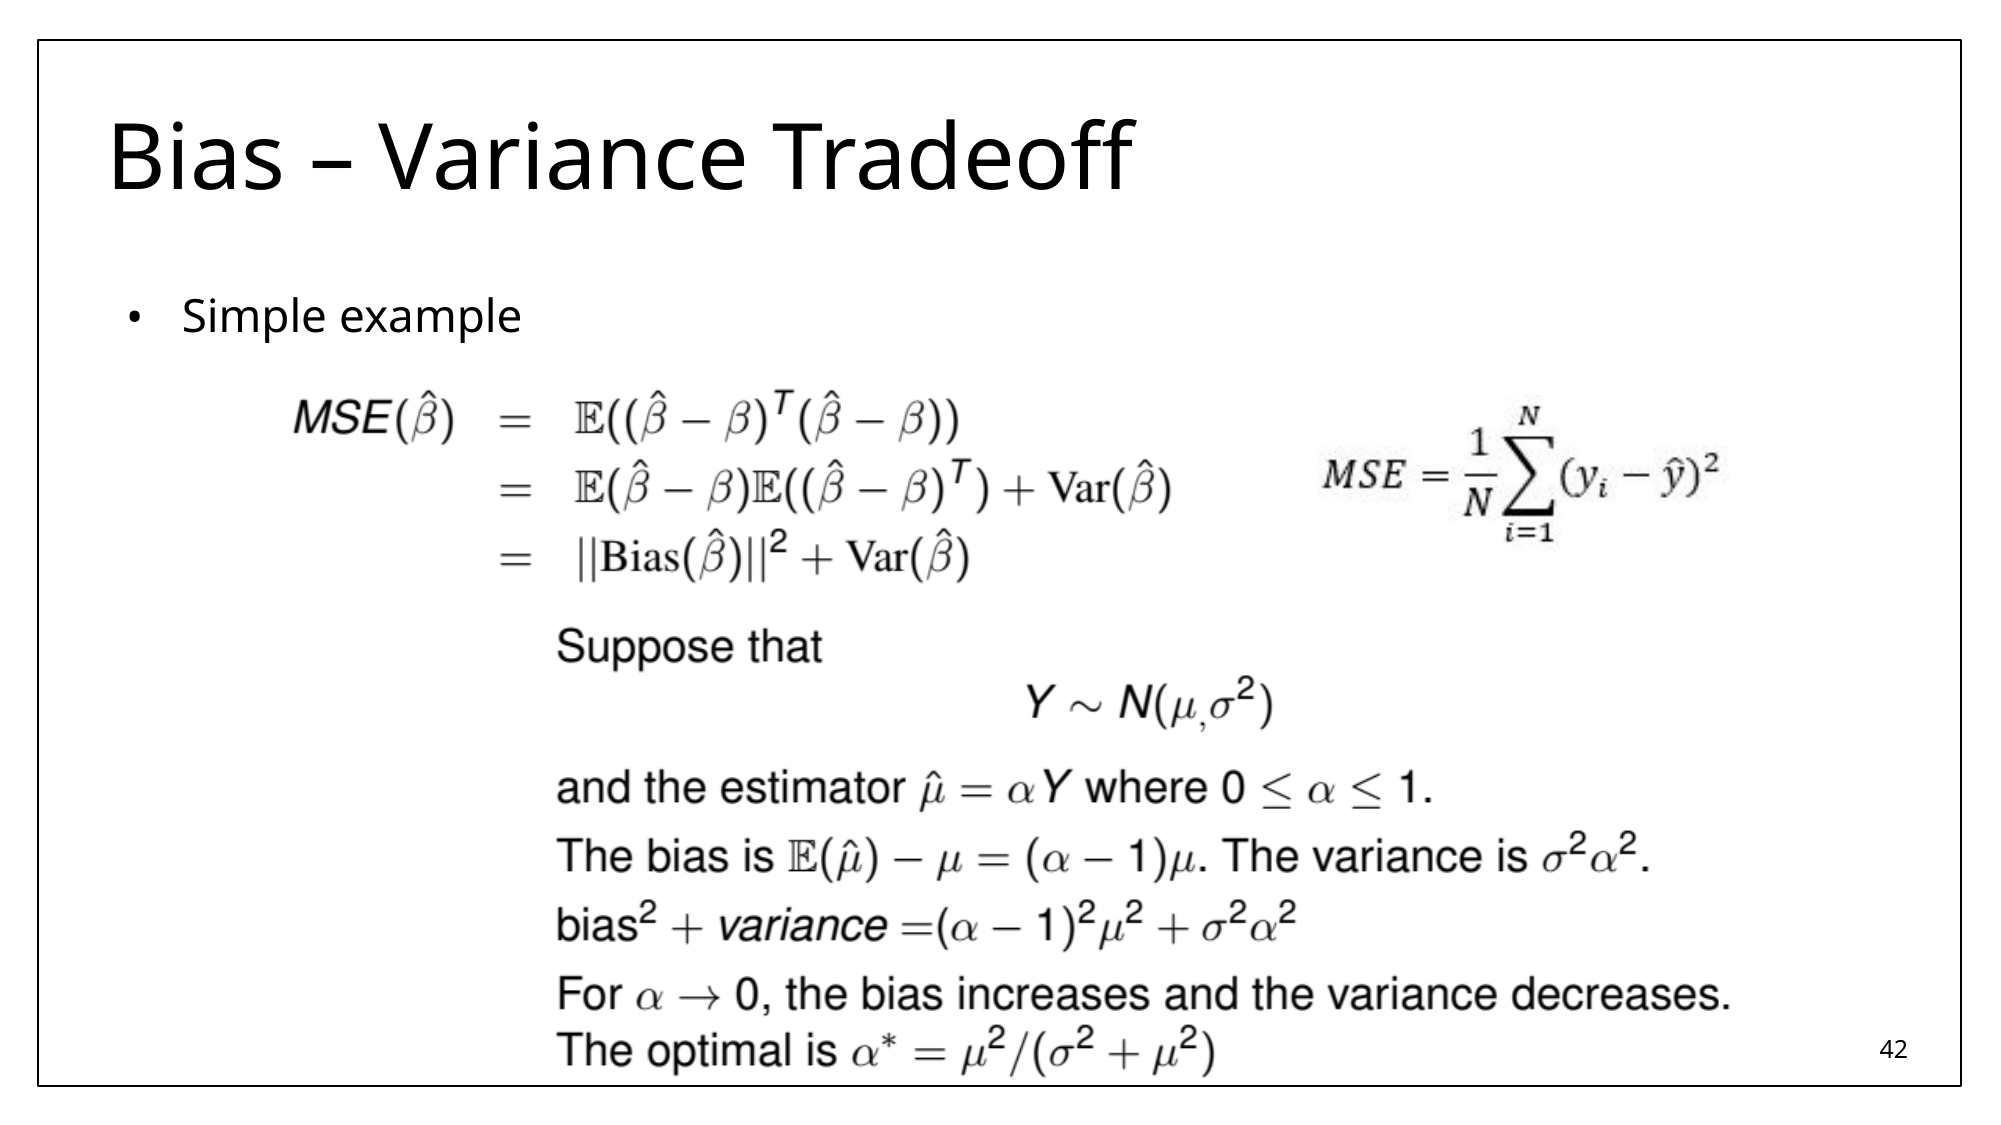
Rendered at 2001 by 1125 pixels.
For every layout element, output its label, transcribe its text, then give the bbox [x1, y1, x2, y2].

picture [1302, 395, 1731, 552]
title Bias – Variance Tradeoff [91, 48, 1924, 271]
list Simple example [91, 286, 1924, 997]
slide_number 42 [1748, 1020, 1924, 1081]
picture [284, 369, 1744, 1083]
